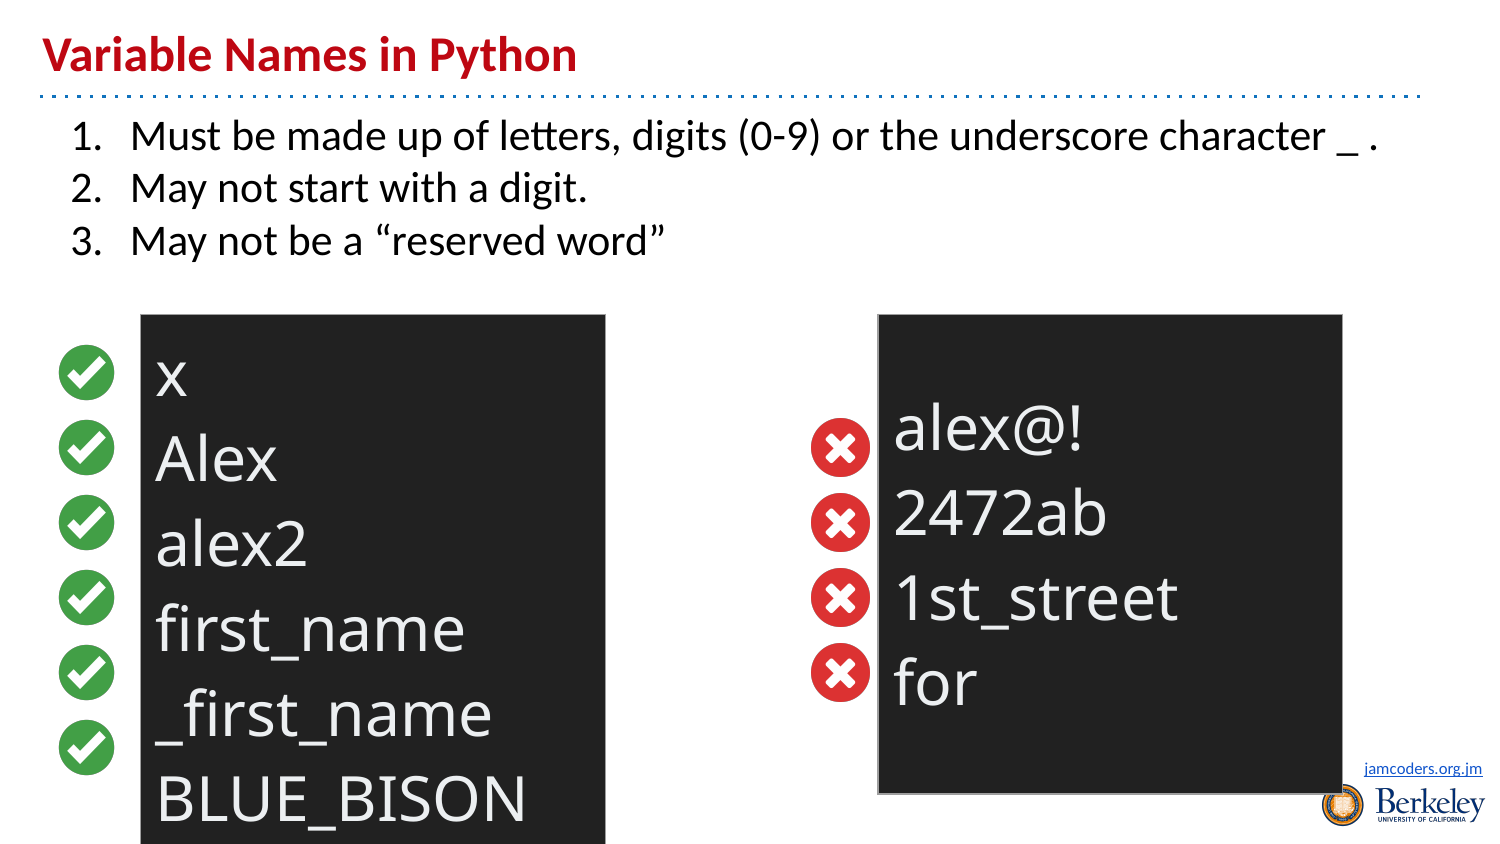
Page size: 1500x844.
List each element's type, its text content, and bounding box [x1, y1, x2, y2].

picture [1321, 782, 1486, 827]
picture [810, 493, 870, 553]
picture [810, 643, 870, 703]
table_header x Alex alex2 first_name _first_name BLUE_BISON [141, 315, 605, 844]
table_header alex@! 2472ab 1st_street for [879, 315, 1342, 793]
title Variable Names in Python [27, 15, 1378, 97]
picture [810, 568, 870, 628]
picture [57, 643, 116, 703]
list Must be made up of letters, digits (0-9) or the underscore character _ . May not start with a digit. May not be a “reserved word” [39, 91, 1425, 773]
picture [57, 493, 116, 553]
picture [810, 418, 870, 478]
picture [57, 568, 116, 628]
picture [57, 418, 116, 478]
picture [57, 343, 116, 403]
picture [57, 718, 116, 778]
